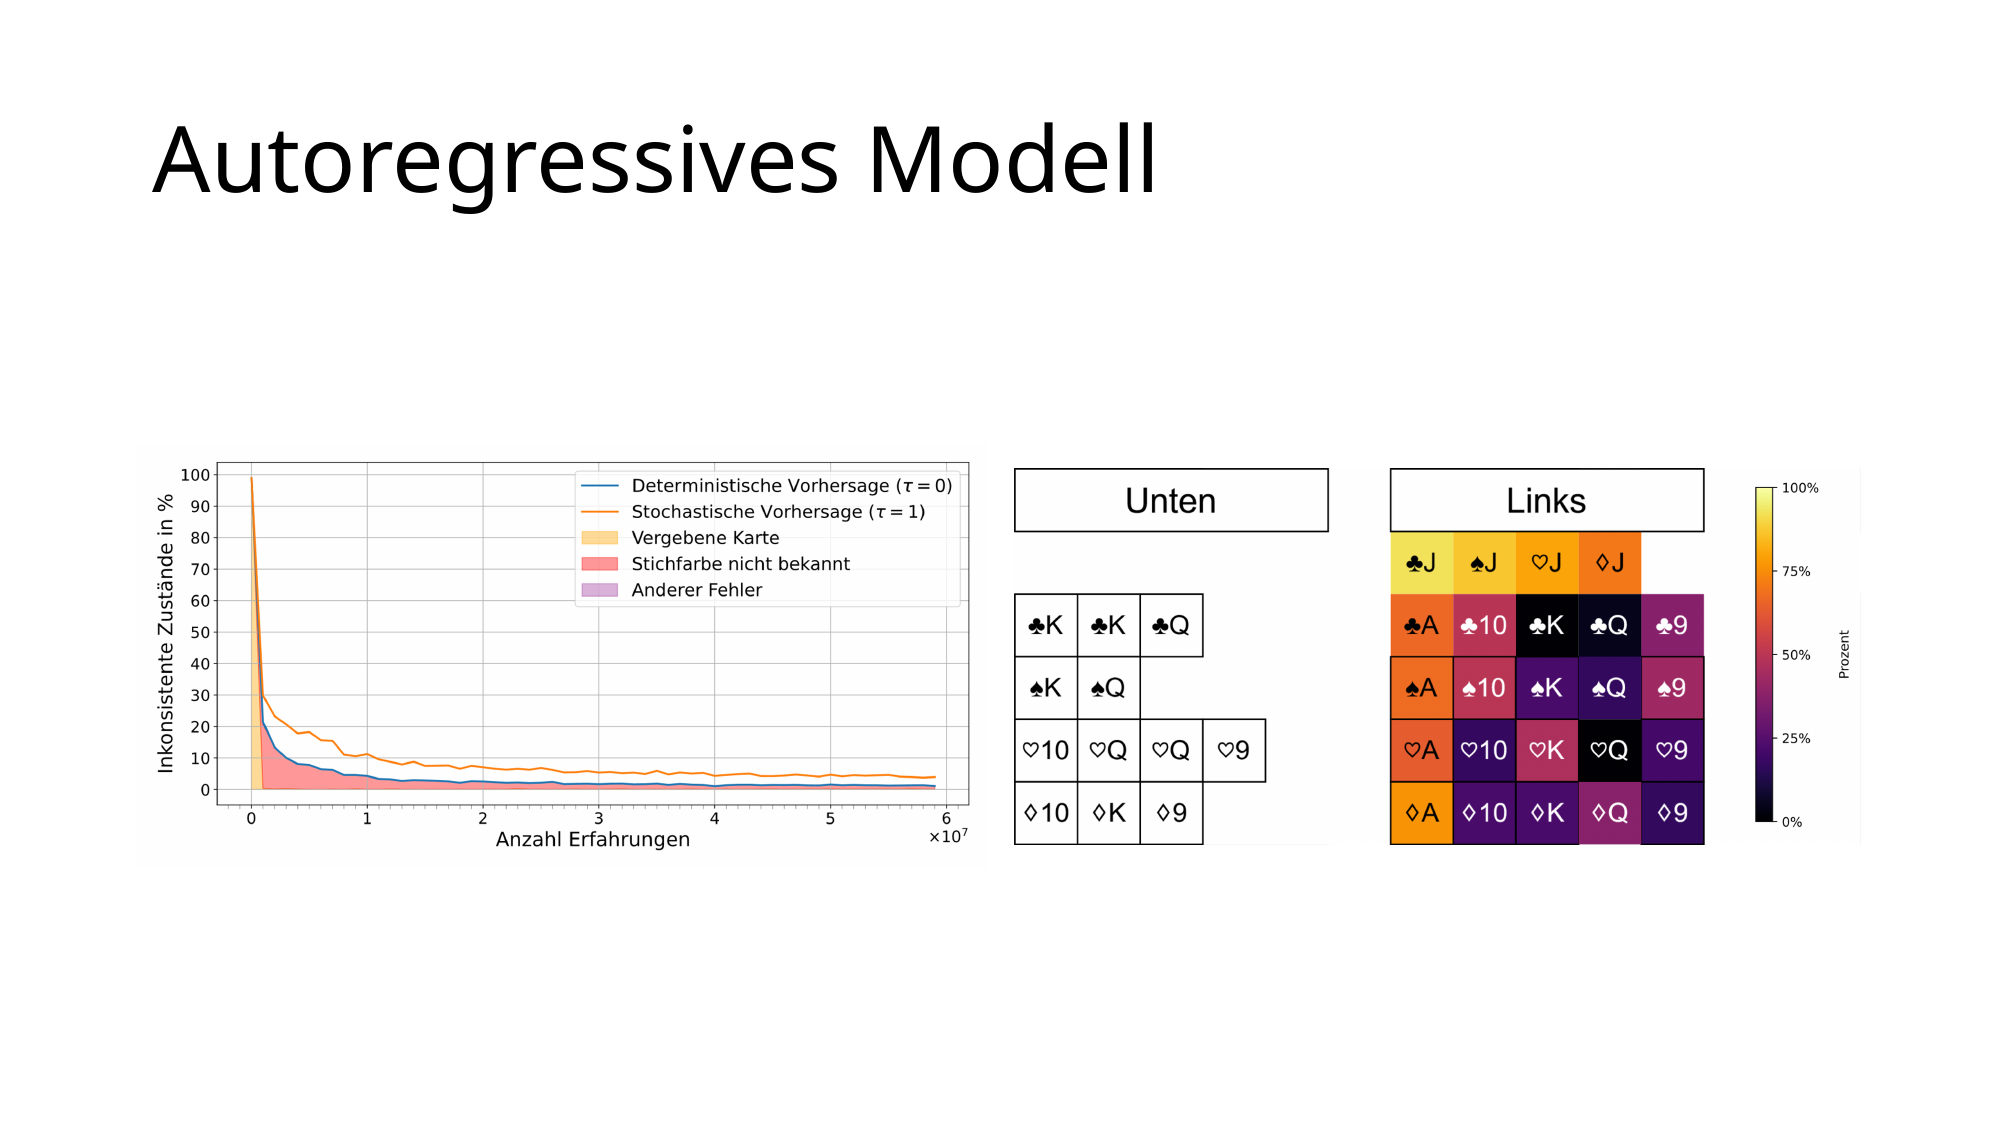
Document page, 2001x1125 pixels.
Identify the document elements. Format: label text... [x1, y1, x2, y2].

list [1014, 467, 1861, 846]
title Autoregressives Modell [137, 54, 1863, 272]
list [136, 443, 988, 870]
